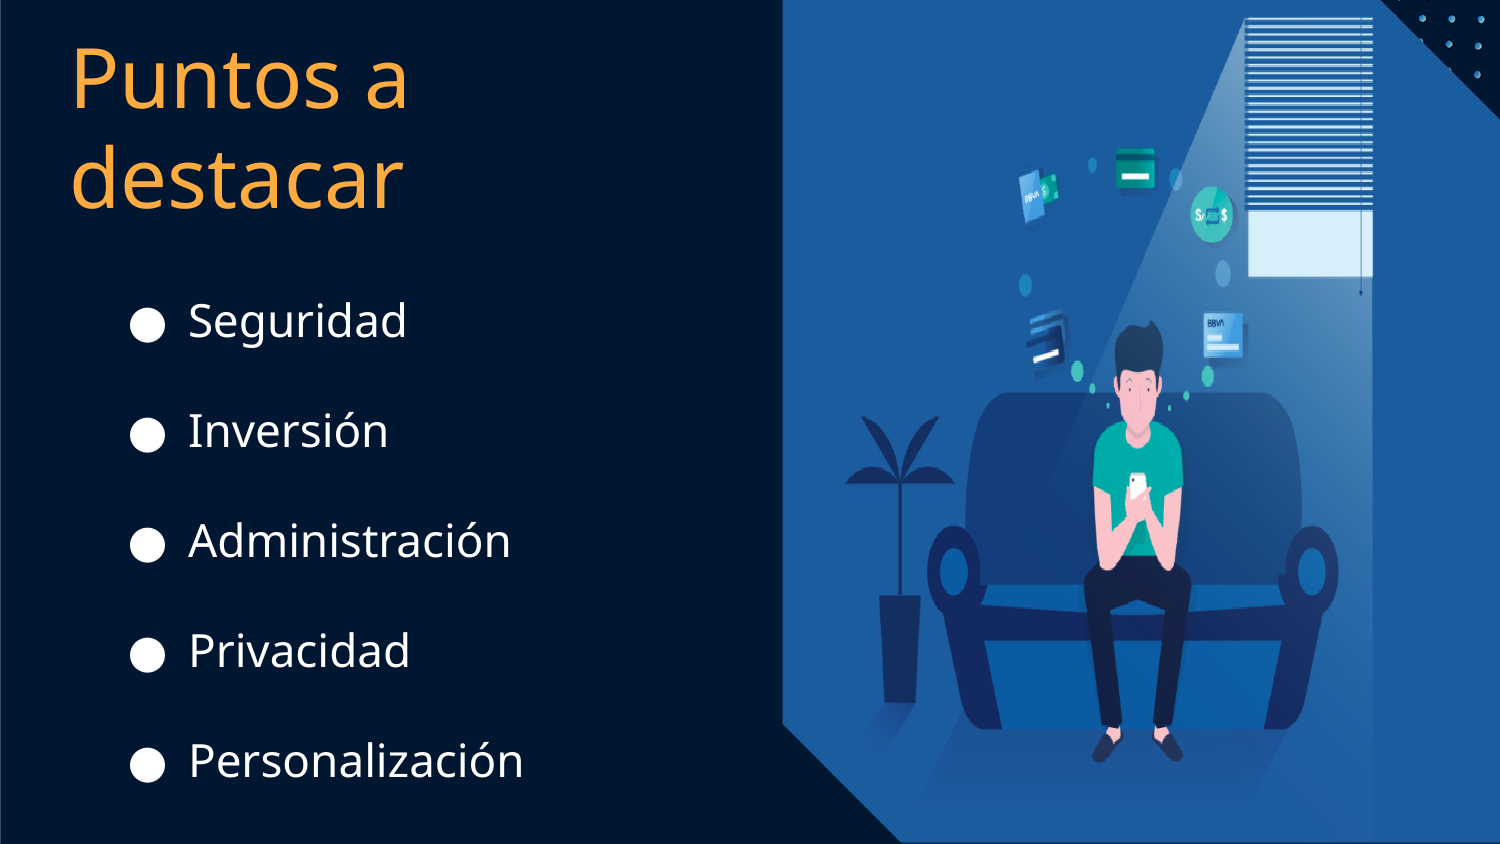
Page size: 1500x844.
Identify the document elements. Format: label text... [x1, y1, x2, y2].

title Puntos a destacar [54, 113, 755, 240]
picture [0, 0, 1500, 844]
list Seguridad Inversión Administración Privacidad Personalización [98, 276, 712, 844]
